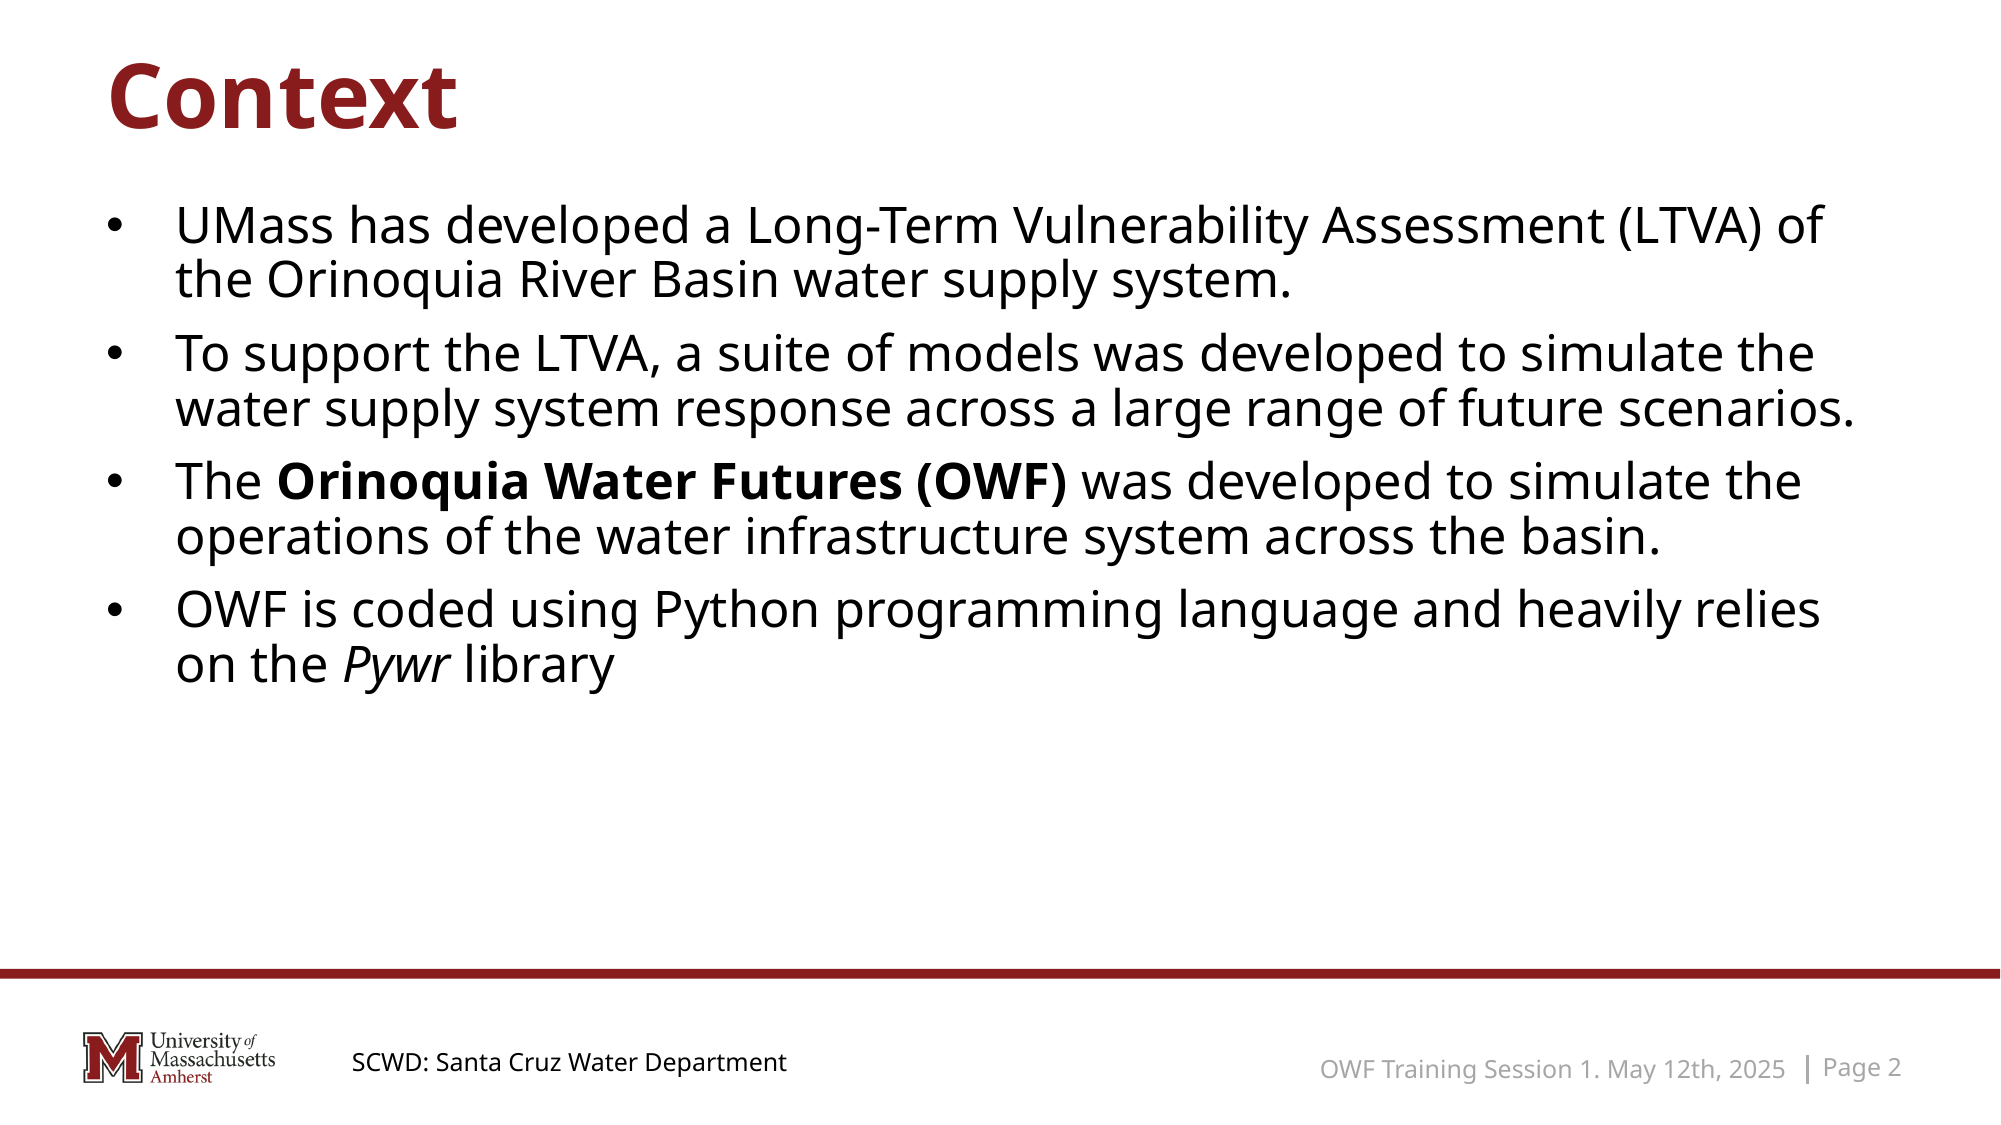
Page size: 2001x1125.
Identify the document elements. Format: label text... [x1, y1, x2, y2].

title Context [91, 43, 1887, 156]
slide_number Page 2 [1807, 1054, 1966, 1082]
list UMass has developed a Long-Term Vulnerability Assessment (LTVA) of the Orinoquia River Basin water supply system. To support the LTVA, a suite of models was developed to simulate the water supply system response across a large range of future scenarios. The Orinoquia Water Futures (OWF) was developed to simulate the operations of the water infrastructure system across the basin. OWF is coded using Python programming language and heavily relies on the Pywr library [91, 192, 1887, 780]
list OWF Training Session 1. May 12th, 2025 [1186, 1054, 1802, 1088]
text_box SCWD: Santa Cruz Water Department [336, 1040, 1247, 1083]
picture [83, 1032, 275, 1083]
